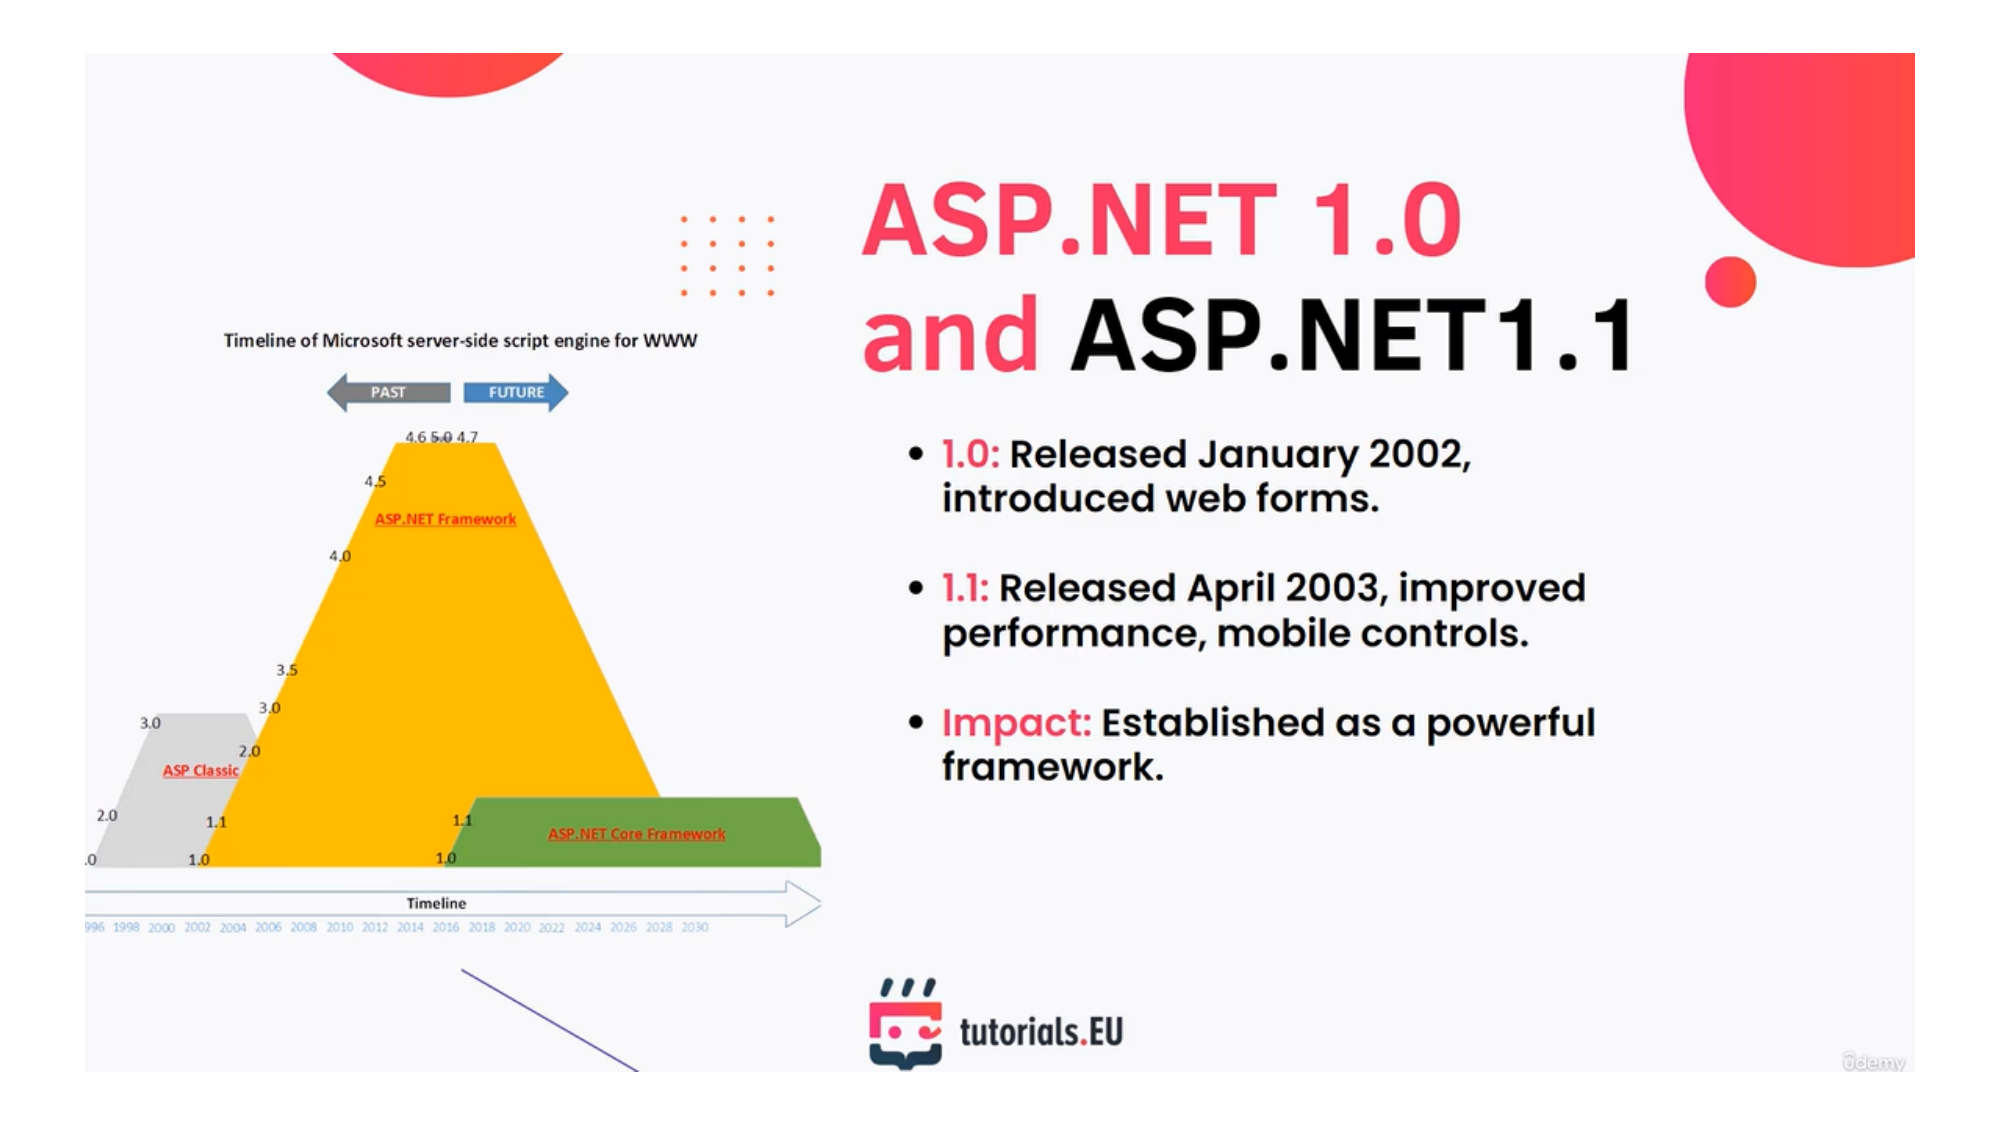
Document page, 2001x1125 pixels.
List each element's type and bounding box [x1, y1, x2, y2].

picture [85, 53, 1915, 1072]
